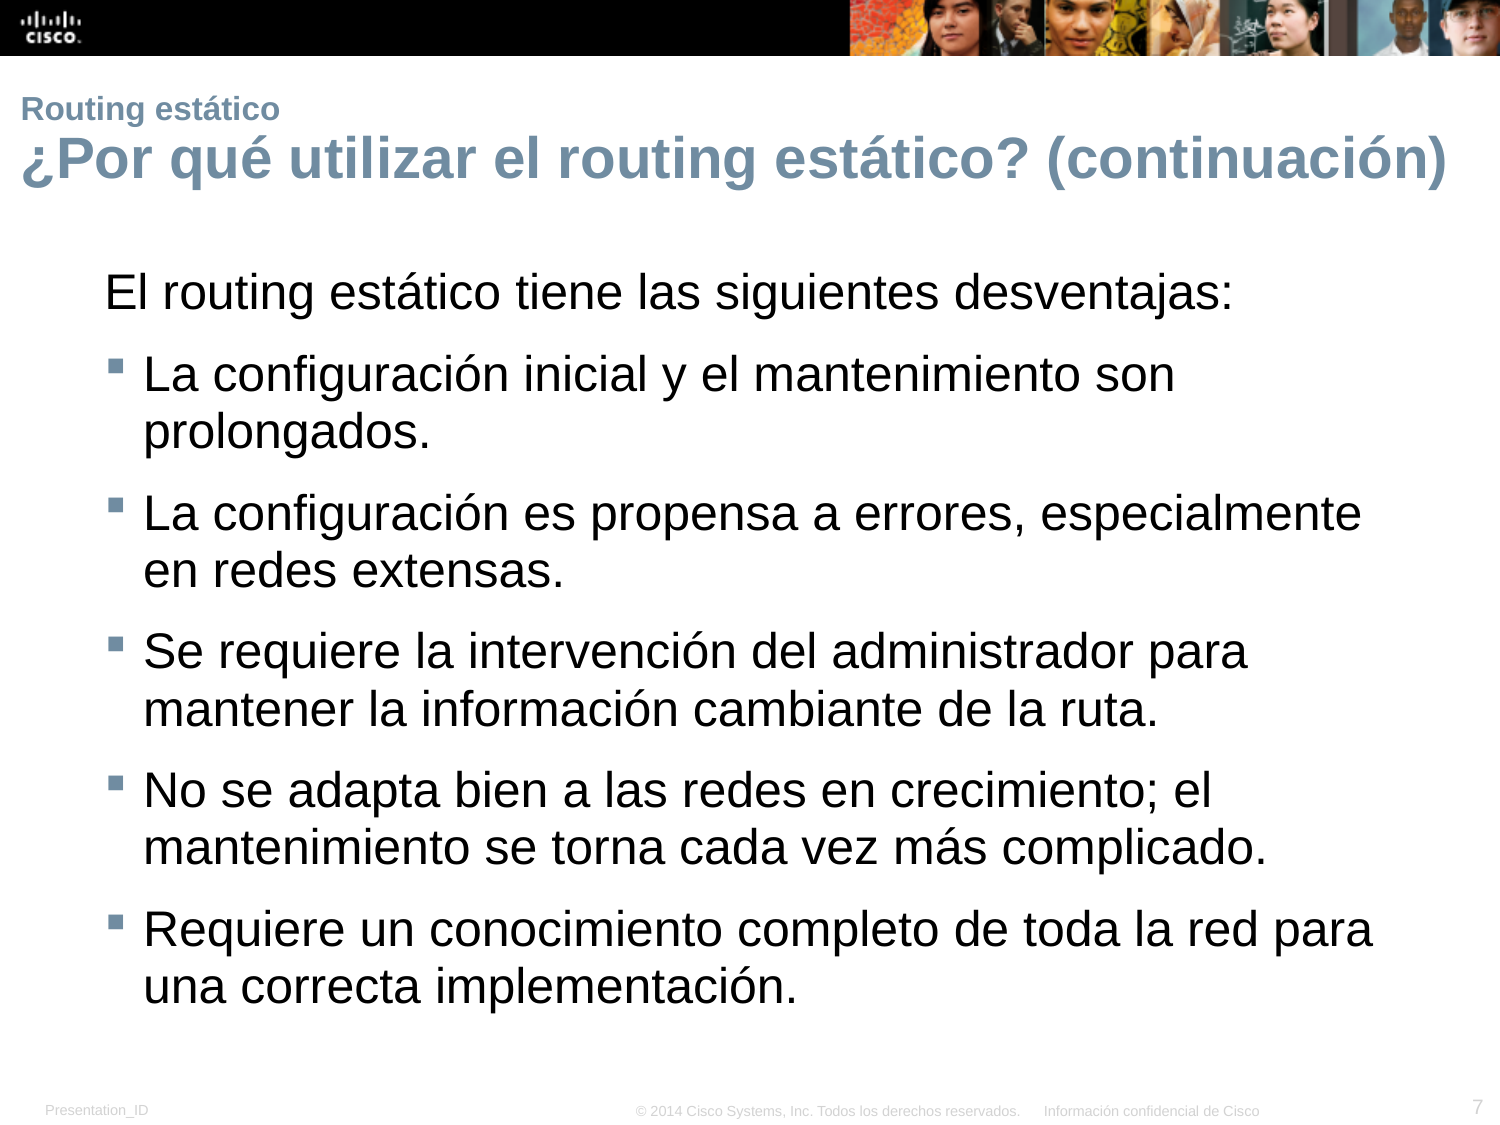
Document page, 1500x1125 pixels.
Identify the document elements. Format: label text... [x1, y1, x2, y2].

picture [0, 0, 1500, 56]
list El routing estático tiene las siguientes desventajas: La configuración inicial y el mantenimiento son prolongados. La configuración es propensa a errores, especialmente en redes extensas. Se requiere la intervención del administrador para mantener la información cambiante de la ruta. No se adapta bien a las redes en crecimiento; el mantenimiento se torna cada vez más complicado. Requiere un conocimiento completo de toda la red para una correcta implementación. [90, 256, 1394, 977]
title Routing estático ¿Por qué utilizar el routing estático? (continuación) [6, 54, 1500, 198]
